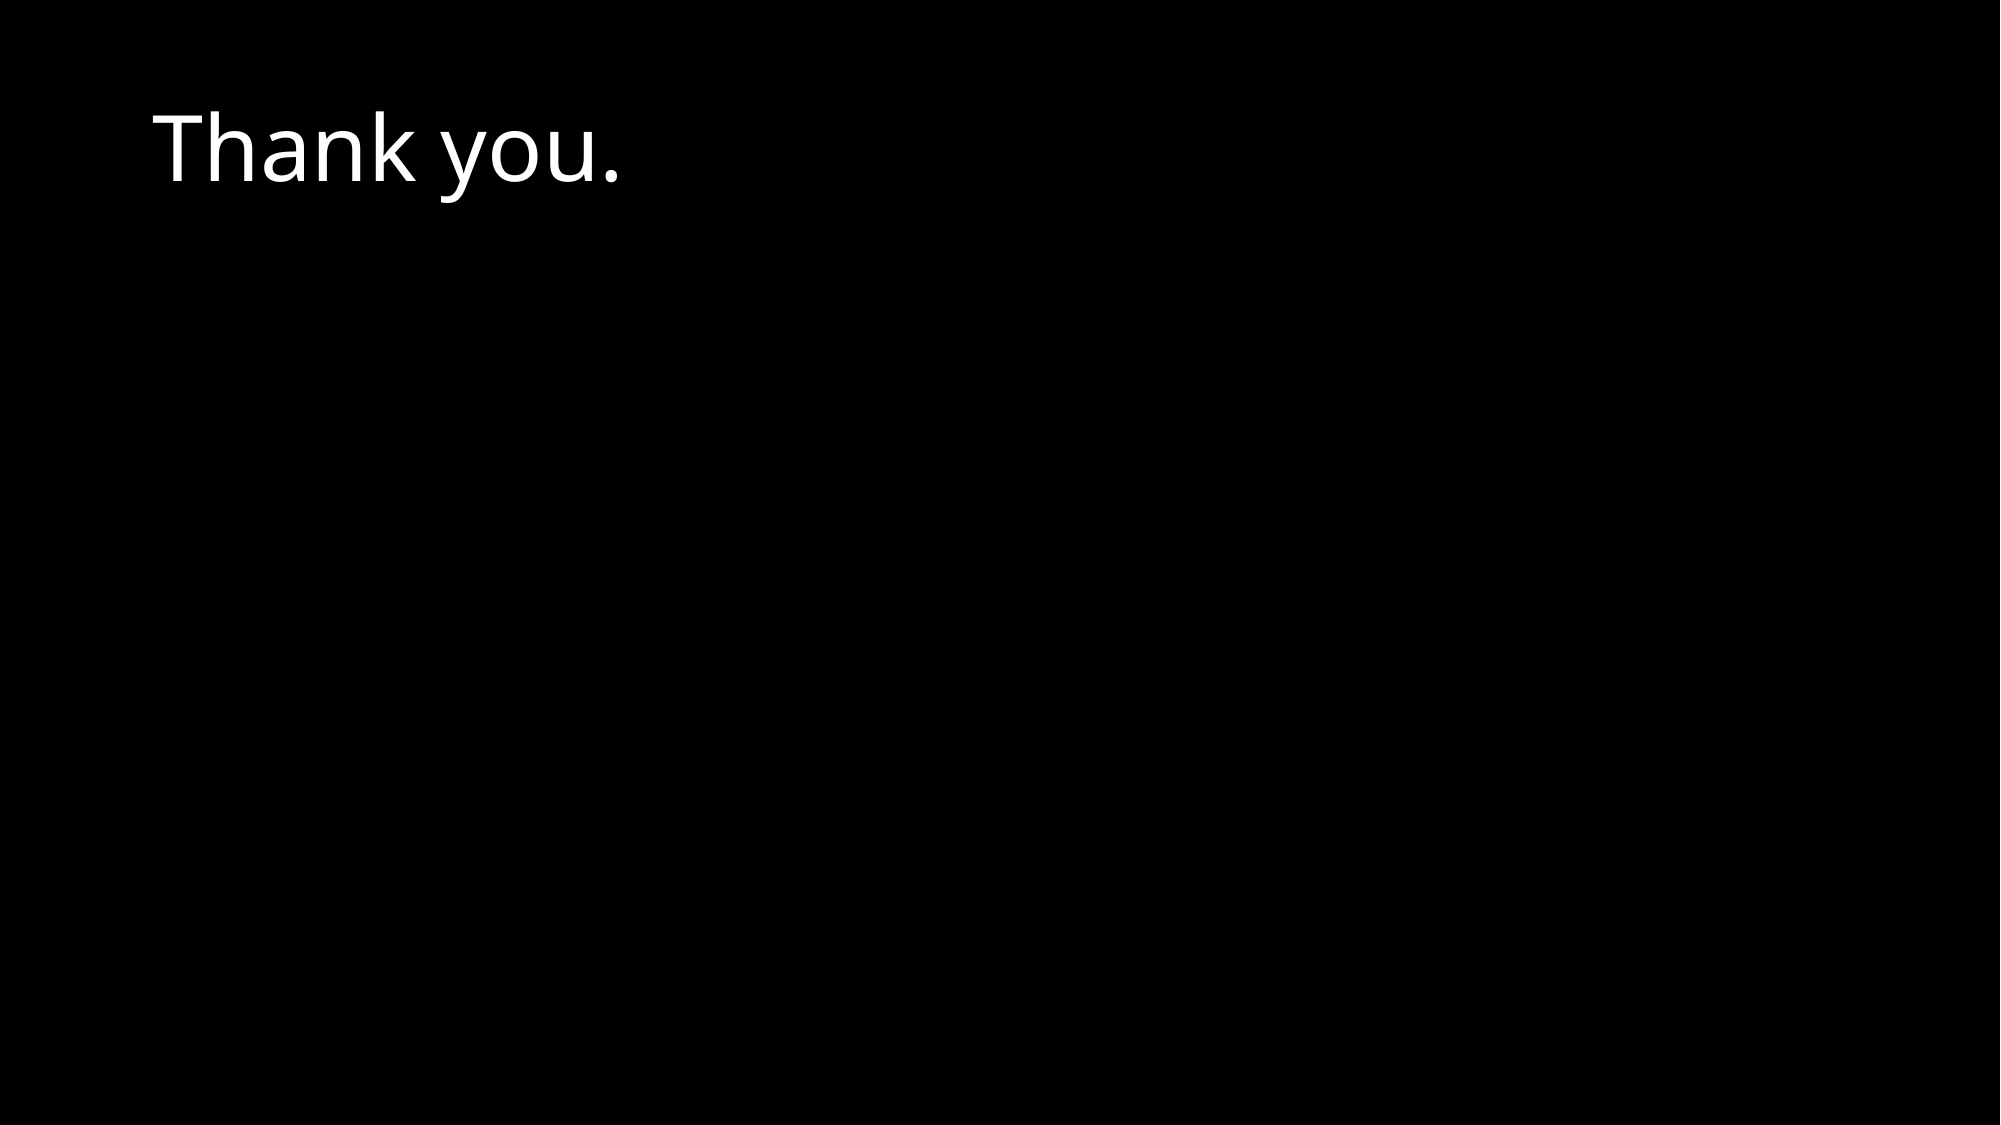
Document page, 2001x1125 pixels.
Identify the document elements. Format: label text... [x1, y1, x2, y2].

title Thank you. [137, 42, 1863, 261]
